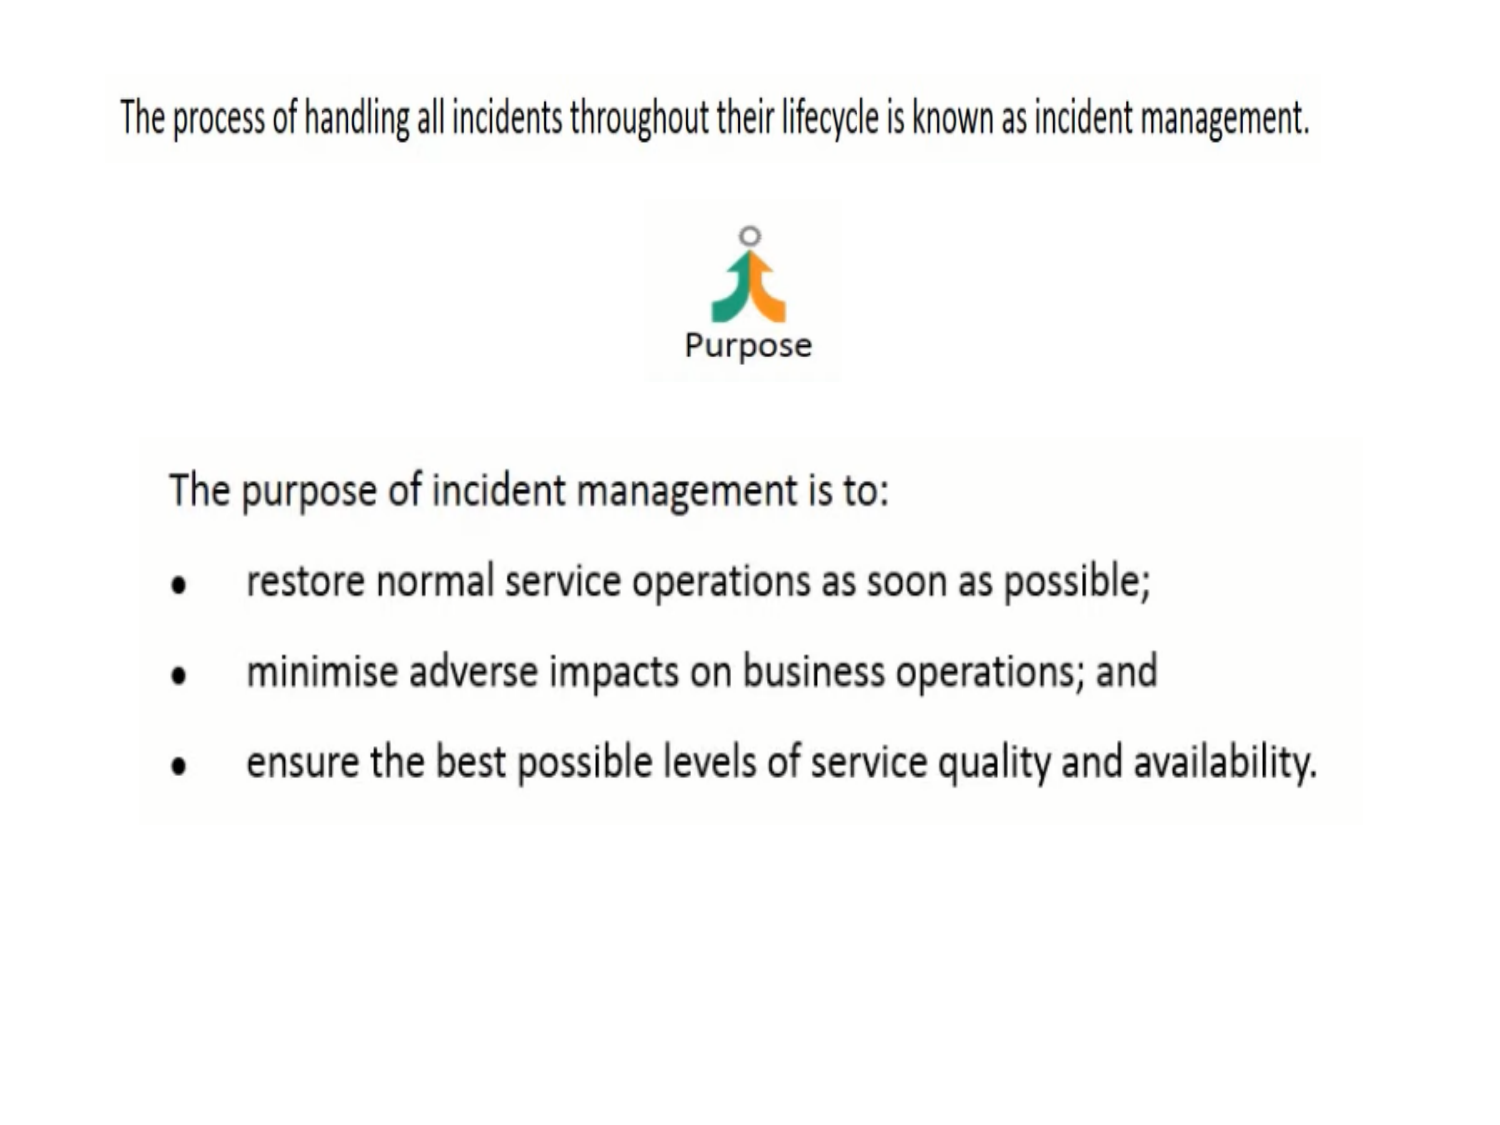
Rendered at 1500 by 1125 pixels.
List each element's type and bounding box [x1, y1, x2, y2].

picture [105, 74, 1321, 163]
picture [139, 437, 1363, 826]
picture [644, 198, 842, 383]
